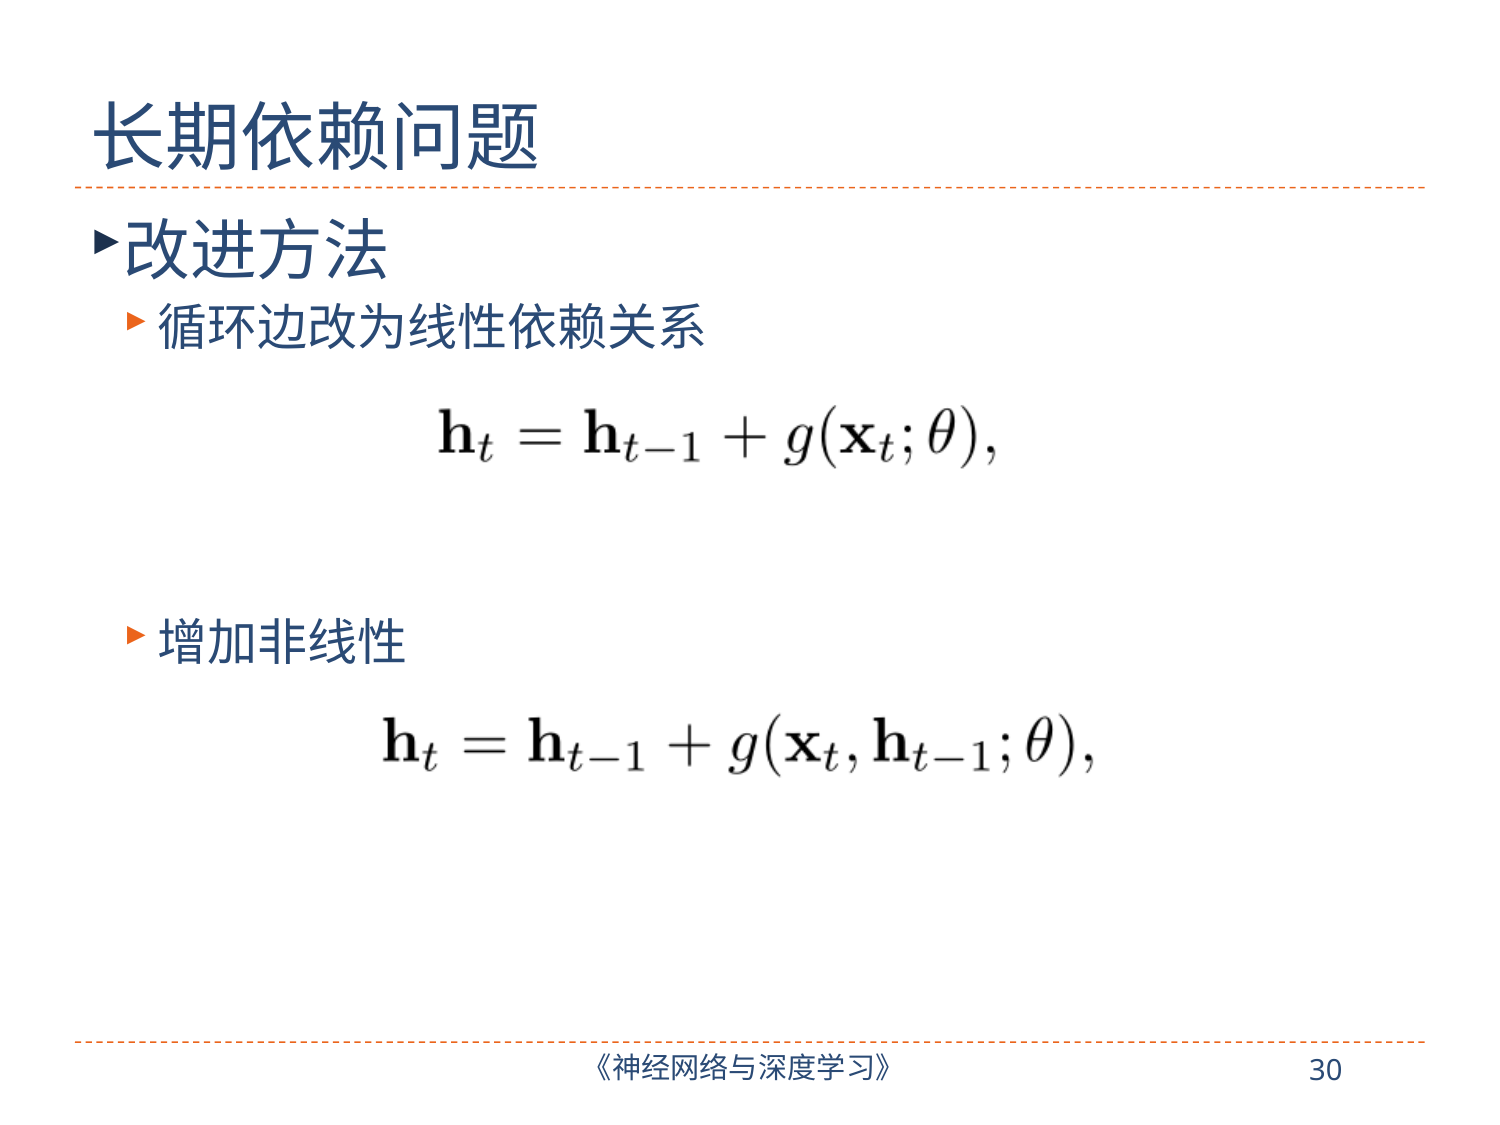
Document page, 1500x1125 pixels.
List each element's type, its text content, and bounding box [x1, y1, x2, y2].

title 长期依赖问题 [75, 24, 1425, 188]
list 改进方法 循环边改为线性依赖关系 增加非线性 [75, 200, 1425, 1010]
picture [424, 374, 1023, 498]
picture [362, 672, 1138, 811]
